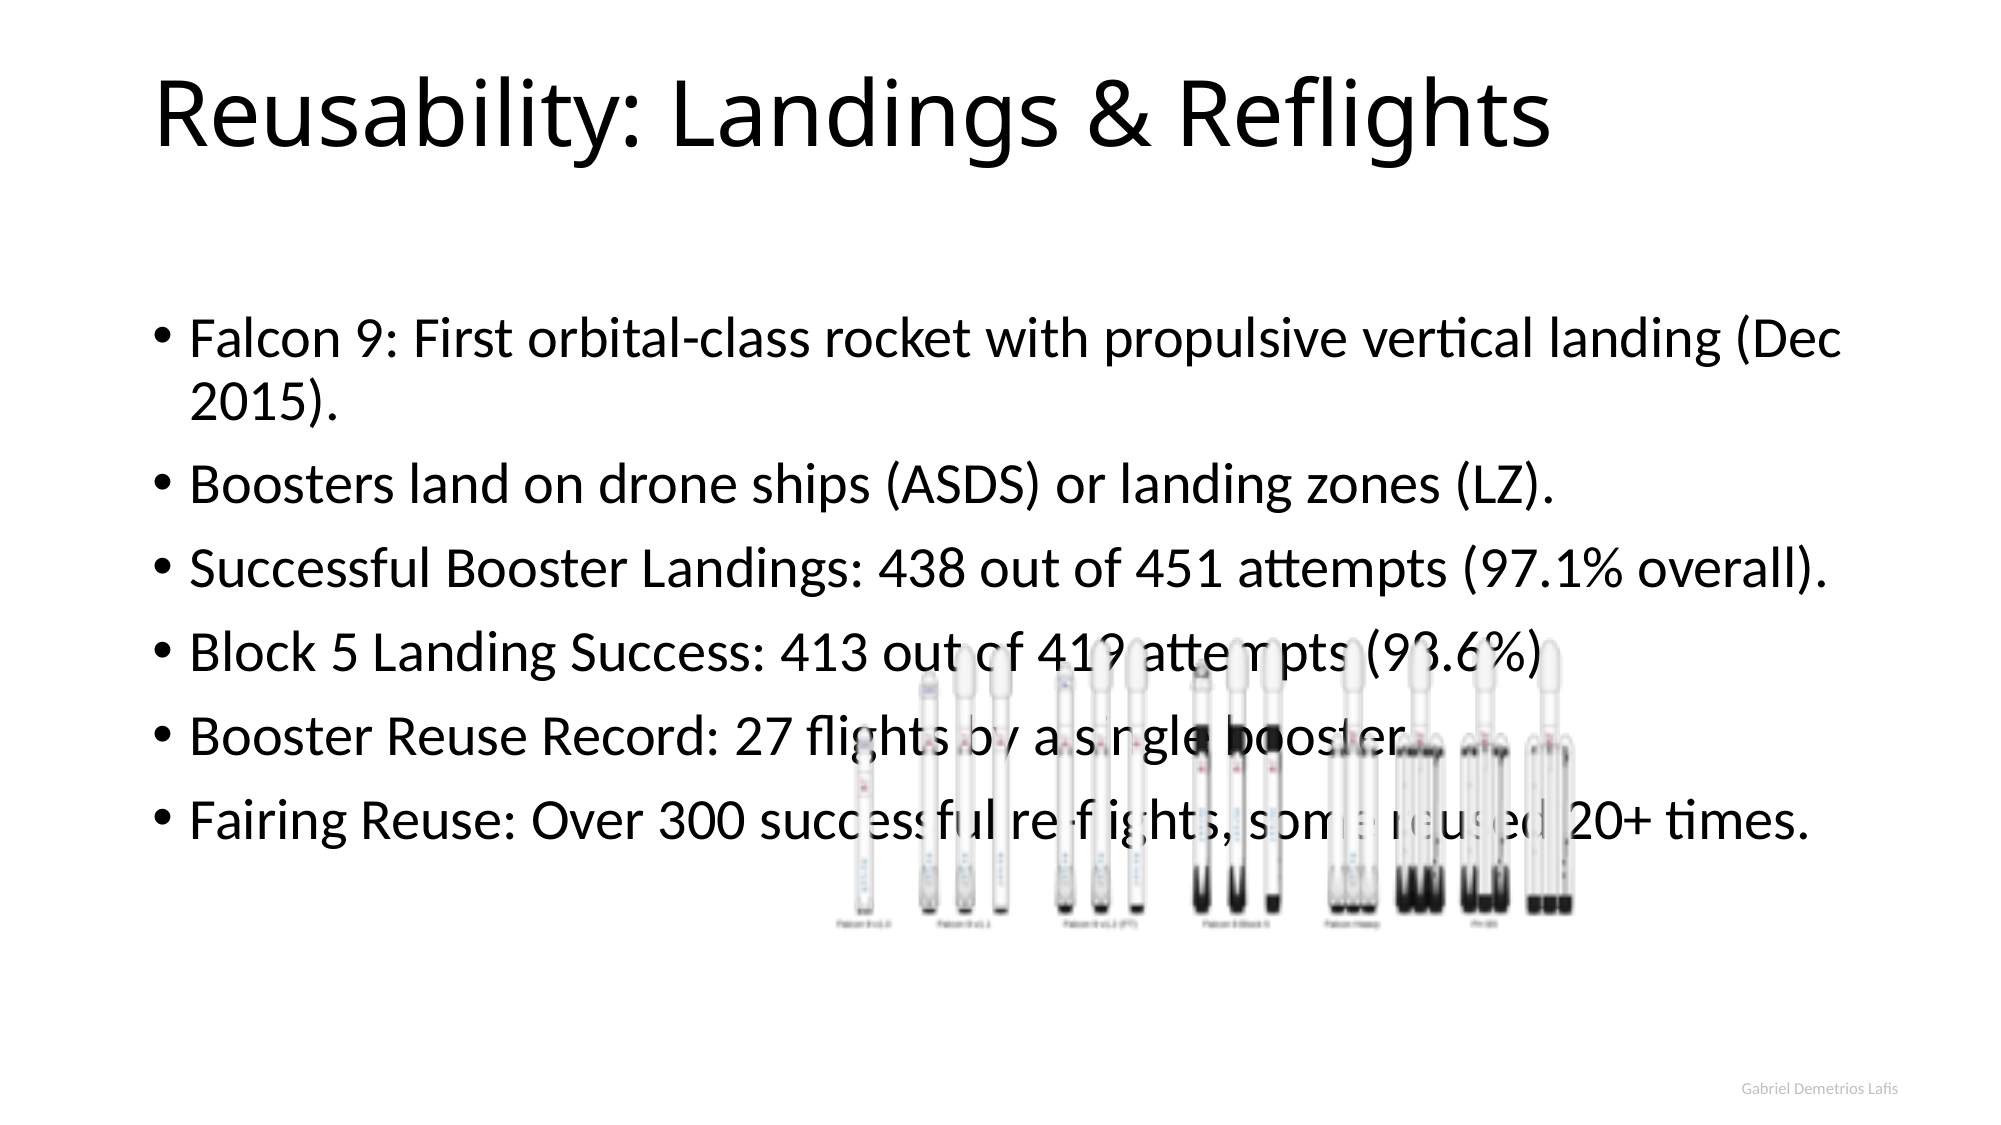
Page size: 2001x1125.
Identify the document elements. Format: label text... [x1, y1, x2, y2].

title Reusability: Landings & Reflights [137, 59, 1863, 278]
text_box Gabriel Demetrios Lafis [1741, 1077, 1899, 1098]
list Falcon 9: First orbital-class rocket with propulsive vertical landing (Dec 2015). Boosters land on drone ships (ASDS) or landing zones (LZ). Successful Booster Landings: 438 out of 451 attempts (97.1% overall). Block 5 Landing Success: 413 out of 419 attempts (98.6%). Booster Reuse Record: 27 flights by a single booster. Fairing Reuse: Over 300 successful re-flights, some reused 20+ times. [137, 299, 1863, 1014]
picture [824, 599, 1594, 975]
